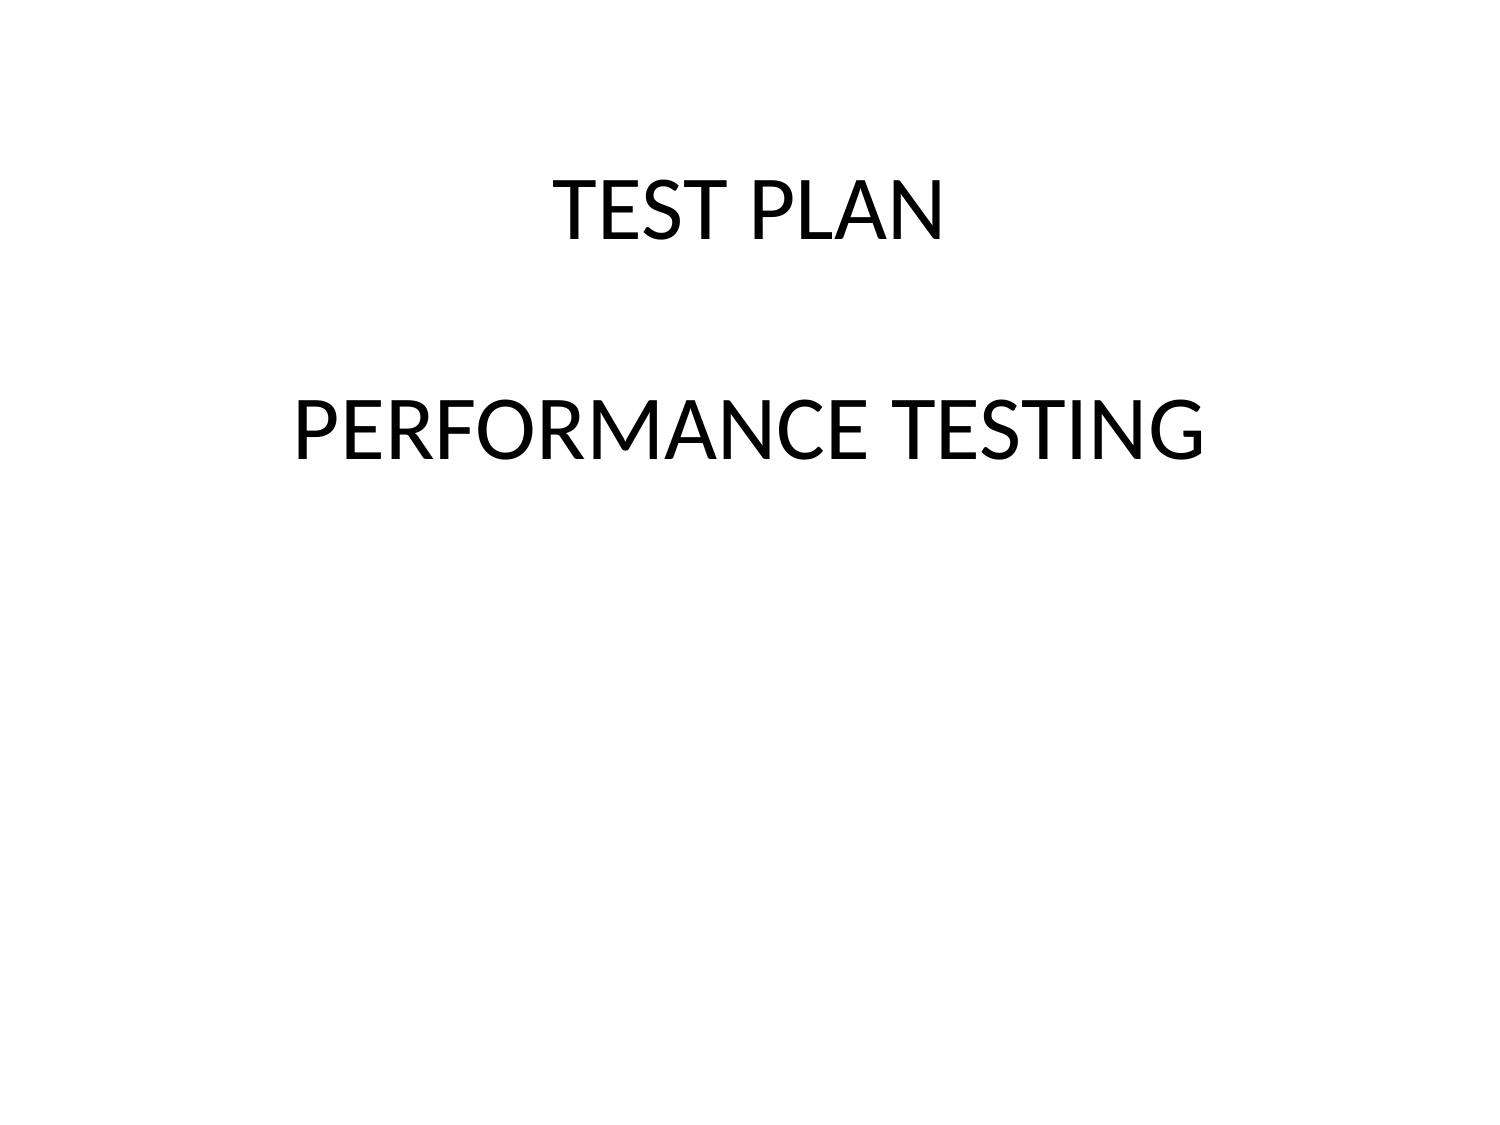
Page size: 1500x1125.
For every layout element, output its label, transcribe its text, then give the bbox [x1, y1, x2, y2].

title TEST PLAN PERFORMANCE TESTING [75, 50, 1425, 575]
